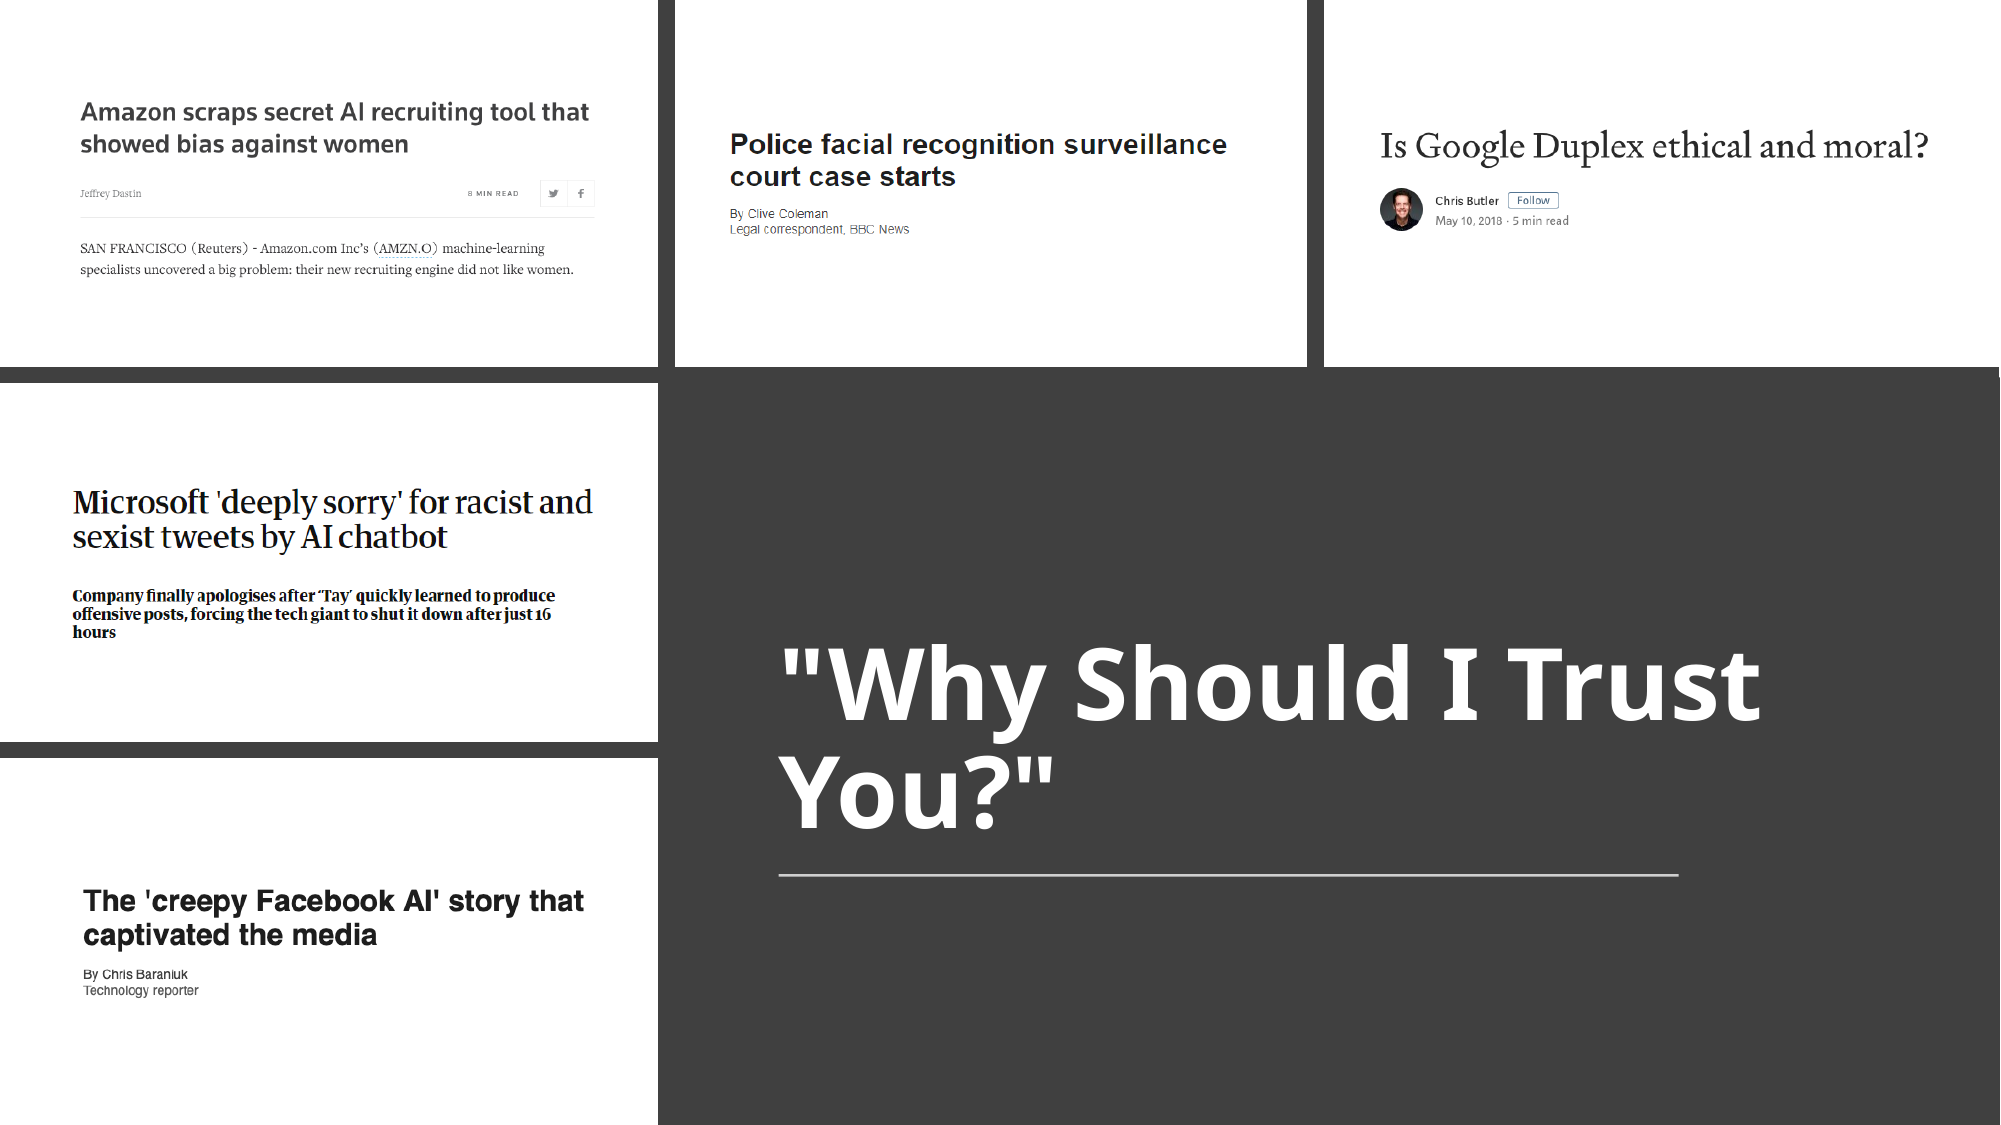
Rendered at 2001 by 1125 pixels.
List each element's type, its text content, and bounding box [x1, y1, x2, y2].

text_box [675, 383, 2000, 1125]
picture [68, 480, 599, 646]
picture [719, 125, 1253, 242]
picture [68, 875, 598, 1002]
title "Why Should I Trust You?" [763, 478, 1825, 858]
picture [1368, 124, 1946, 243]
picture [68, 95, 599, 279]
